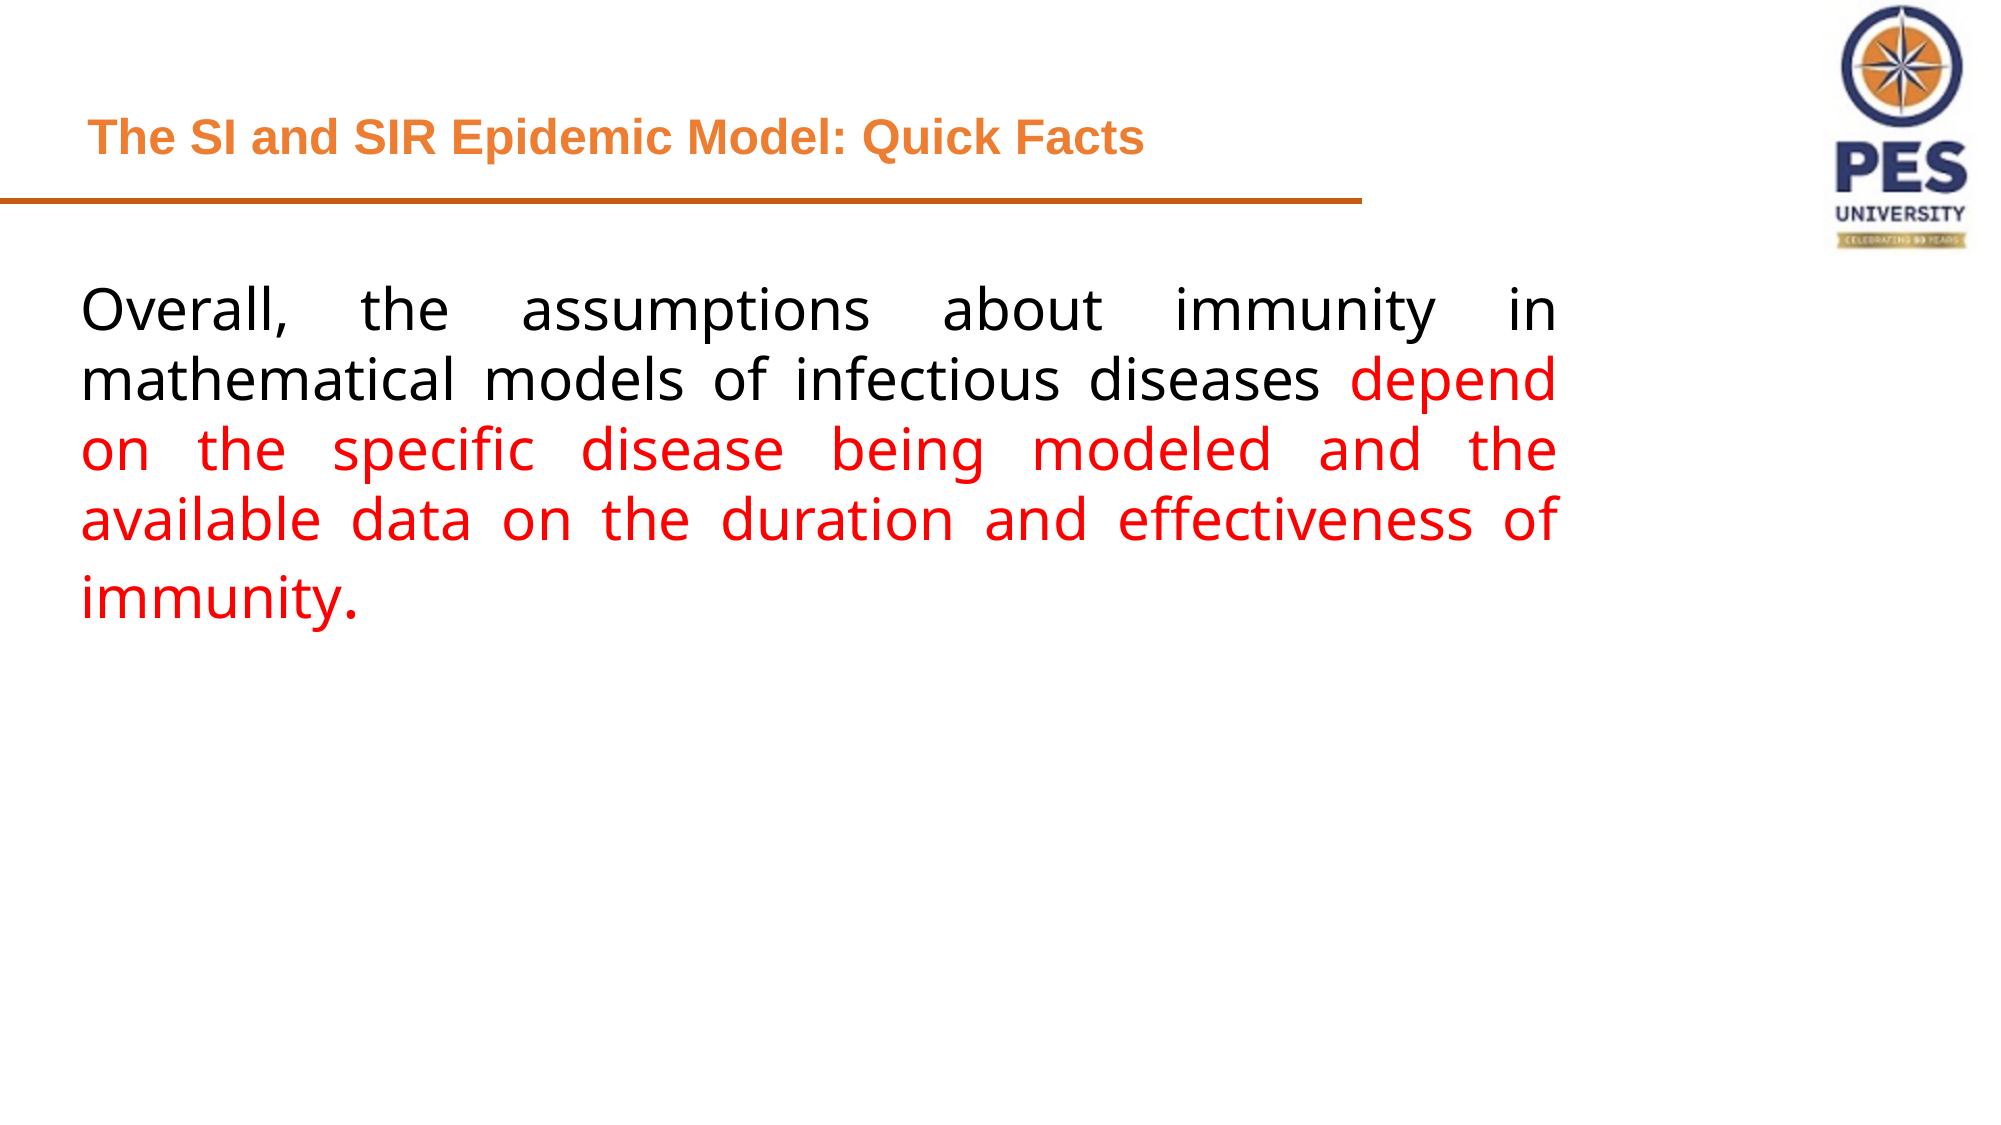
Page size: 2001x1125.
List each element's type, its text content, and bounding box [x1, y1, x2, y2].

text_box Overall, the assumptions about immunity in mathematical models of infectious diseases depend on the specific disease being modeled and the available data on the duration and effectiveness of immunity. [65, 264, 1573, 640]
picture [1799, 0, 2000, 257]
text_box The SI and SIR Epidemic Model: Quick Facts [72, 97, 1385, 172]
